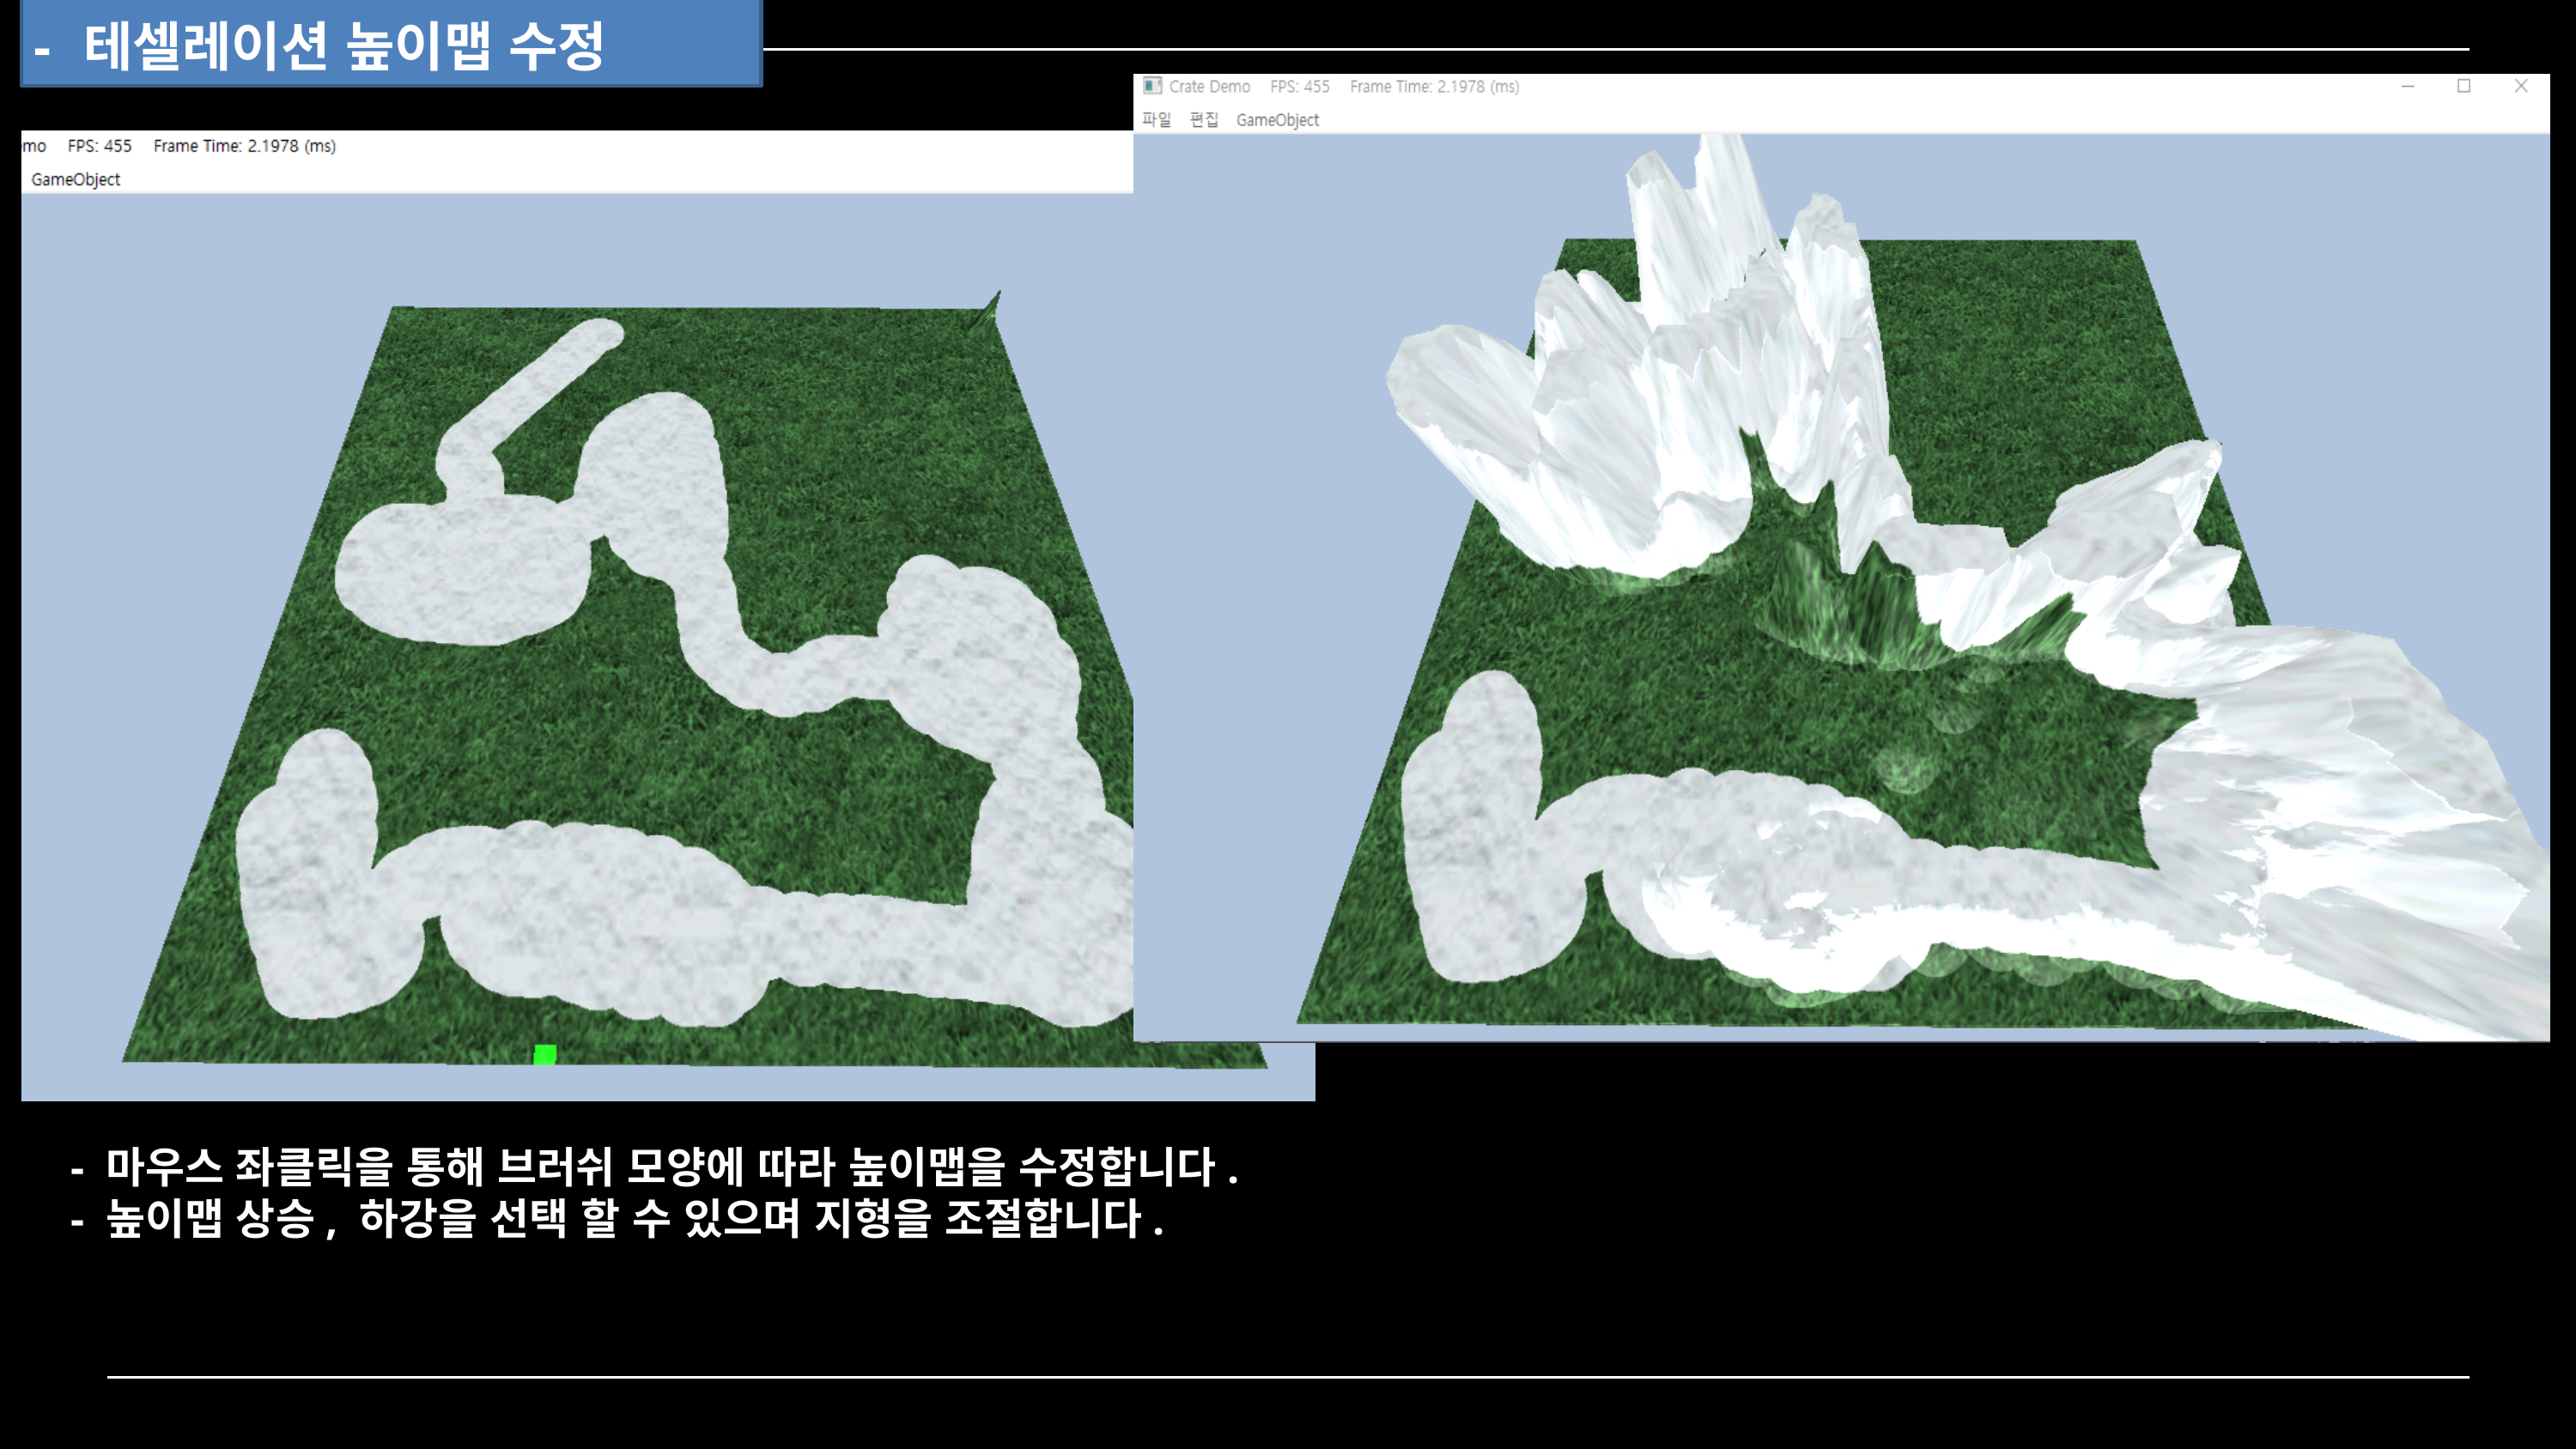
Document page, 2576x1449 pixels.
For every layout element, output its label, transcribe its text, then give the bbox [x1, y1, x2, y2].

text_box - 테셀레이션 높이맵 수정 [20, 0, 763, 88]
picture [21, 74, 2550, 1102]
text_box - 마우스 좌클릭을 통해 브러쉬 모양에 따라 높이맵을 수정합니다. - 높이맵 상승, 하강을 선택 할 수 있으며 지형을 조절합니다. [58, 1134, 2470, 1251]
